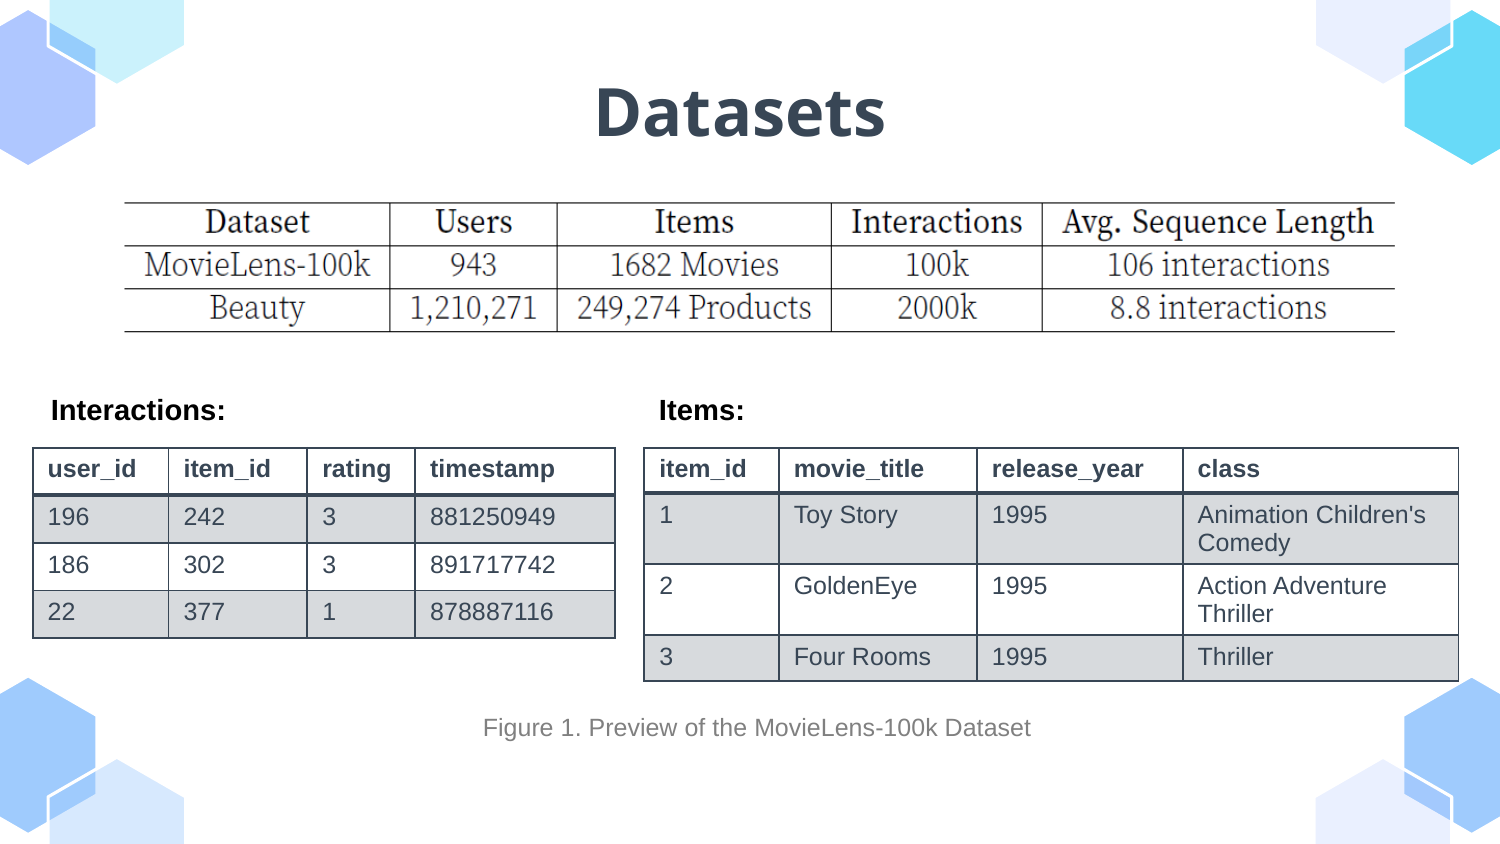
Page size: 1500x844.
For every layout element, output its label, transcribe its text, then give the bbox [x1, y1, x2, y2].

table_cell 377 [169, 591, 306, 637]
table_cell 878887116 [416, 591, 614, 637]
table_cell 186 [34, 544, 168, 590]
table_cell 891717742 [416, 544, 614, 590]
table_cell Thriller [1184, 636, 1458, 680]
table_cell Action Adventure Thriller [1184, 565, 1458, 634]
table_cell 3 [645, 636, 778, 680]
title Datasets [108, 54, 1373, 149]
table_cell Four Rooms [780, 636, 976, 680]
table_cell 242 [169, 497, 306, 542]
table_header rating [308, 449, 414, 493]
table_cell 881250949 [416, 497, 614, 542]
table_cell 1995 [978, 495, 1182, 563]
text_box Figure 1. Preview of the MovieLens-100k Dataset [468, 704, 1187, 750]
table_header movie_title [780, 449, 976, 491]
table_cell 2 [645, 565, 778, 634]
table_cell 1995 [978, 636, 1182, 680]
table_header class [1184, 449, 1458, 491]
table_cell 3 [308, 497, 414, 542]
text_box Interactions: [36, 383, 256, 434]
table_cell 22 [34, 591, 168, 637]
table_cell 3 [308, 544, 414, 590]
table_cell 1995 [978, 565, 1182, 634]
table_cell Toy Story [780, 495, 976, 563]
table_cell Animation Children's Comedy [1184, 495, 1458, 563]
table_header item_id [169, 449, 306, 493]
table_cell GoldenEye [780, 565, 976, 634]
table_header user_id [34, 449, 168, 493]
table_cell 302 [169, 544, 306, 590]
table_cell 1 [308, 591, 414, 637]
picture [84, 154, 1453, 357]
table_header release_year [978, 449, 1182, 491]
table_header timestamp [416, 449, 614, 493]
table_cell 1 [645, 495, 778, 563]
text_box Items: [644, 383, 780, 434]
table_cell 196 [34, 497, 168, 542]
table_header item_id [645, 449, 778, 491]
